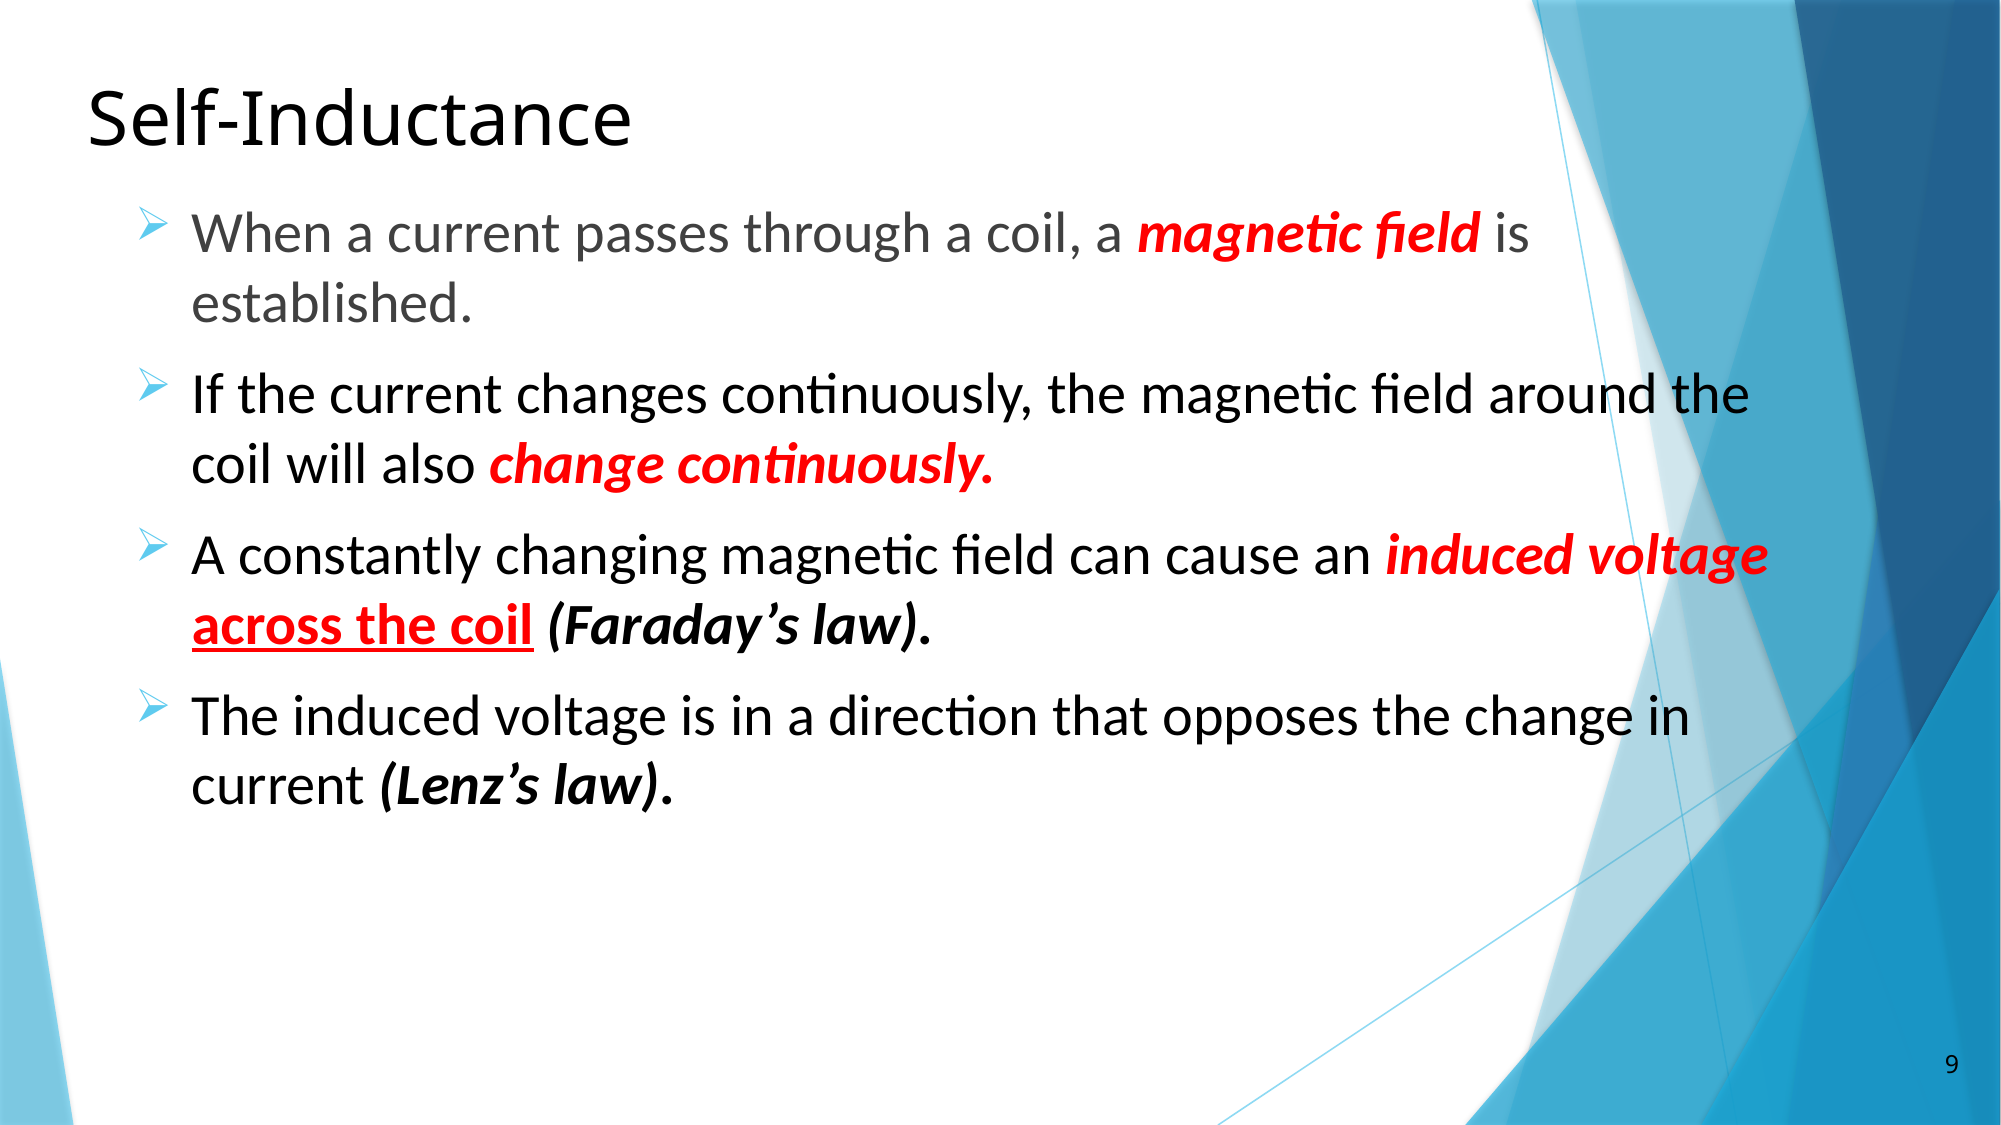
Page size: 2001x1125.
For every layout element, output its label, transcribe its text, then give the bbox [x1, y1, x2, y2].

slide_number 9 [1862, 1035, 1975, 1096]
title Self-Inductance [72, 63, 1723, 208]
list When a current passes through a coil, a magnetic field is established. If the current changes continuously, the magnetic field around the coil will also change continuously. A constantly changing magnetic field can cause an induced voltage across the coil (Faraday’s law). The induced voltage is in a direction that opposes the change in current (Lenz’s law). [120, 186, 1787, 1055]
